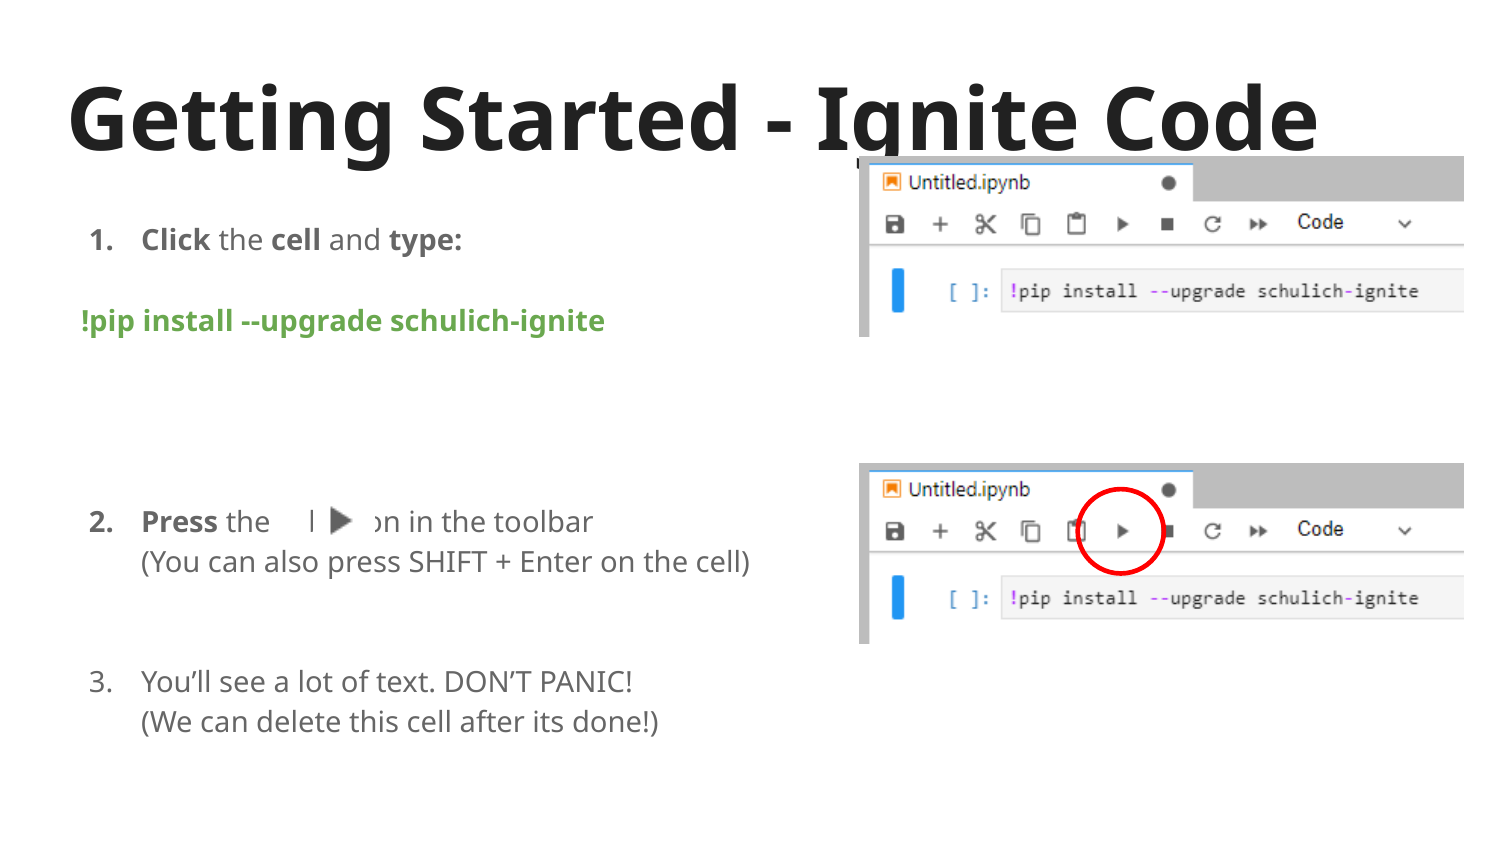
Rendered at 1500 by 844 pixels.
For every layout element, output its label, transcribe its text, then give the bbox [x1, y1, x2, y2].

picture [859, 463, 1464, 644]
title Getting Started - Ignite Code [51, 48, 1449, 180]
list Click the cell and type: !pip install --upgrade schulich-ignite Press the button in the toolbar (You can also press SHIFT + Enter on the cell) You’ll see a lot of text. DON’T PANIC! (We can delete this cell after its done!) [51, 201, 847, 833]
picture [313, 488, 375, 553]
picture [859, 156, 1464, 337]
